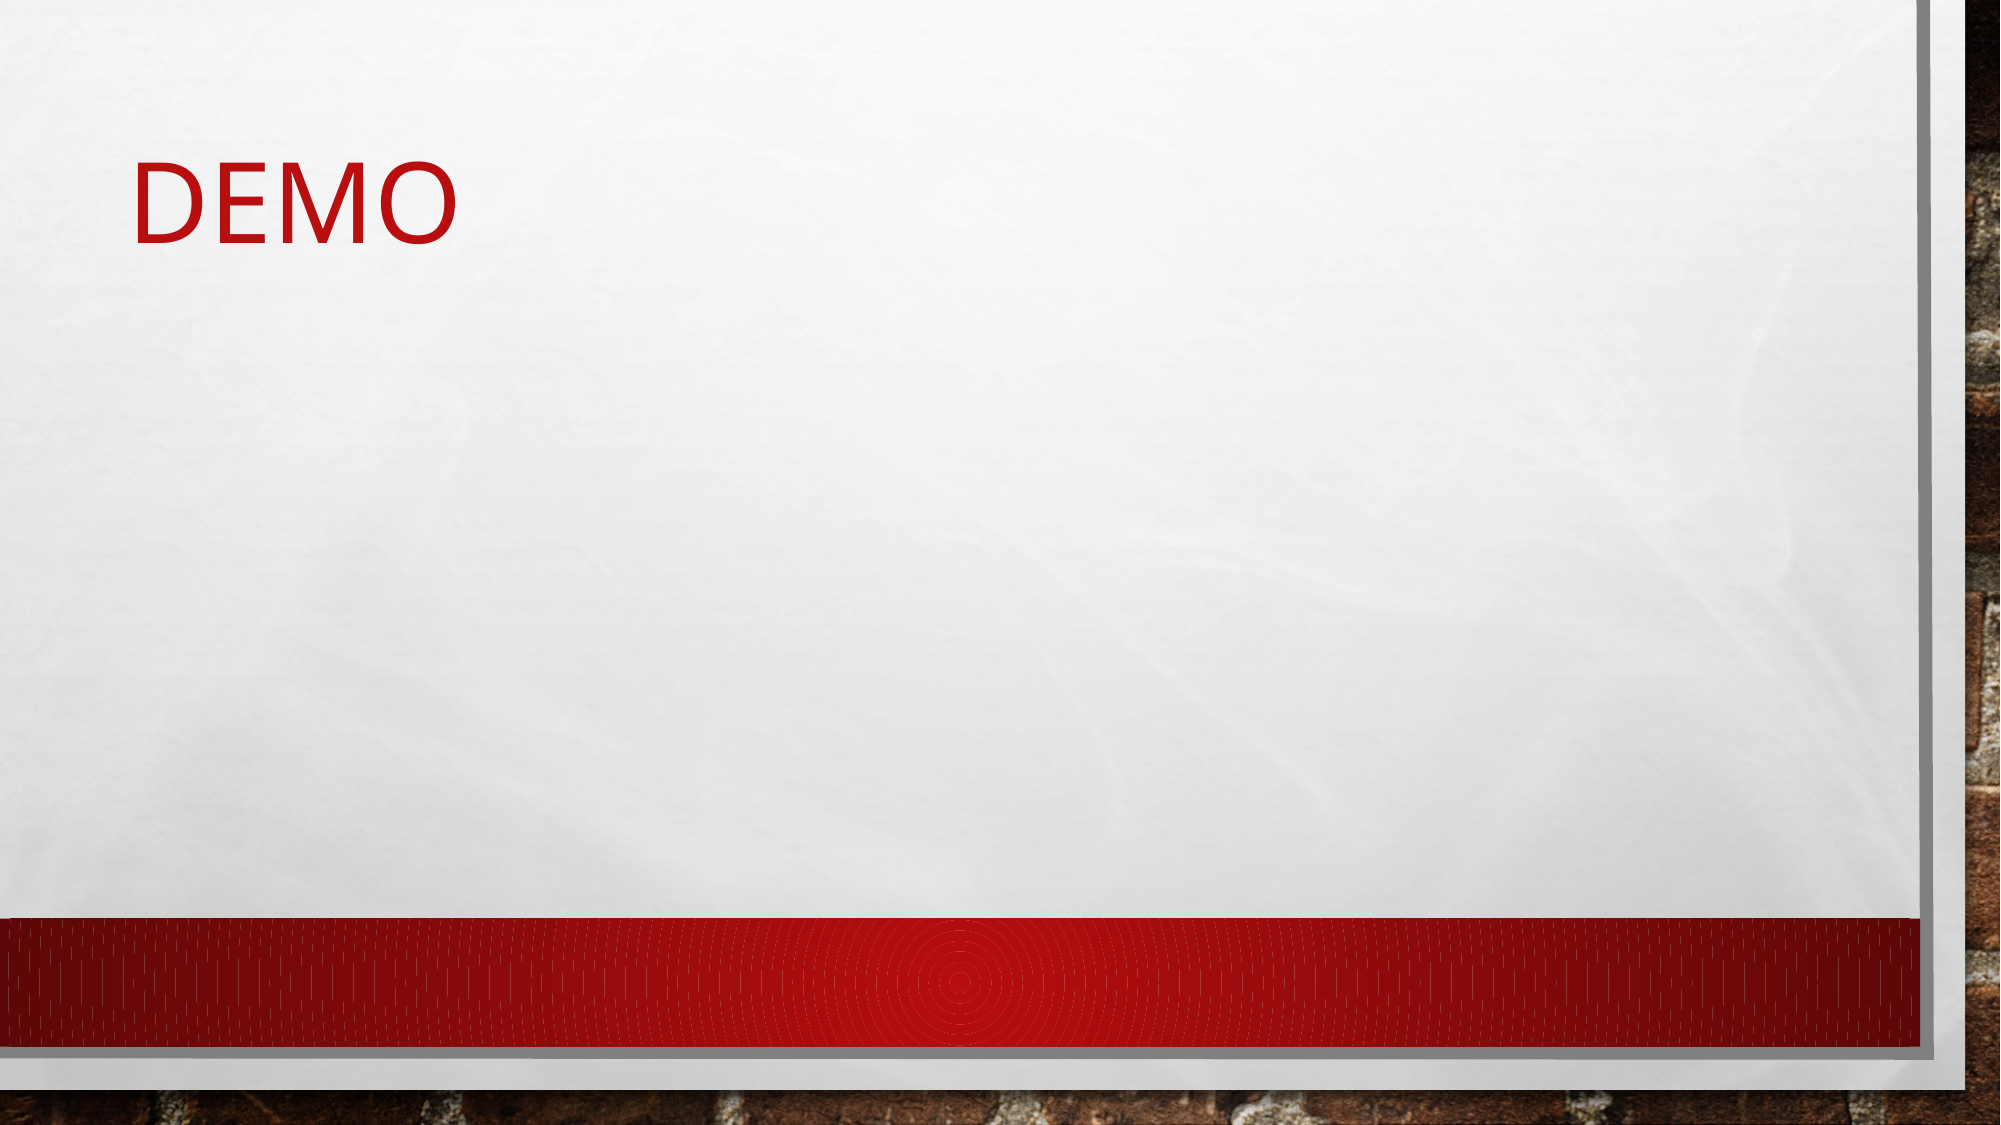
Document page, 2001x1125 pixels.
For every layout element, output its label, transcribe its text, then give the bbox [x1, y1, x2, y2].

title Demo [112, 112, 1818, 302]
picture [0, 0, 2000, 1125]
